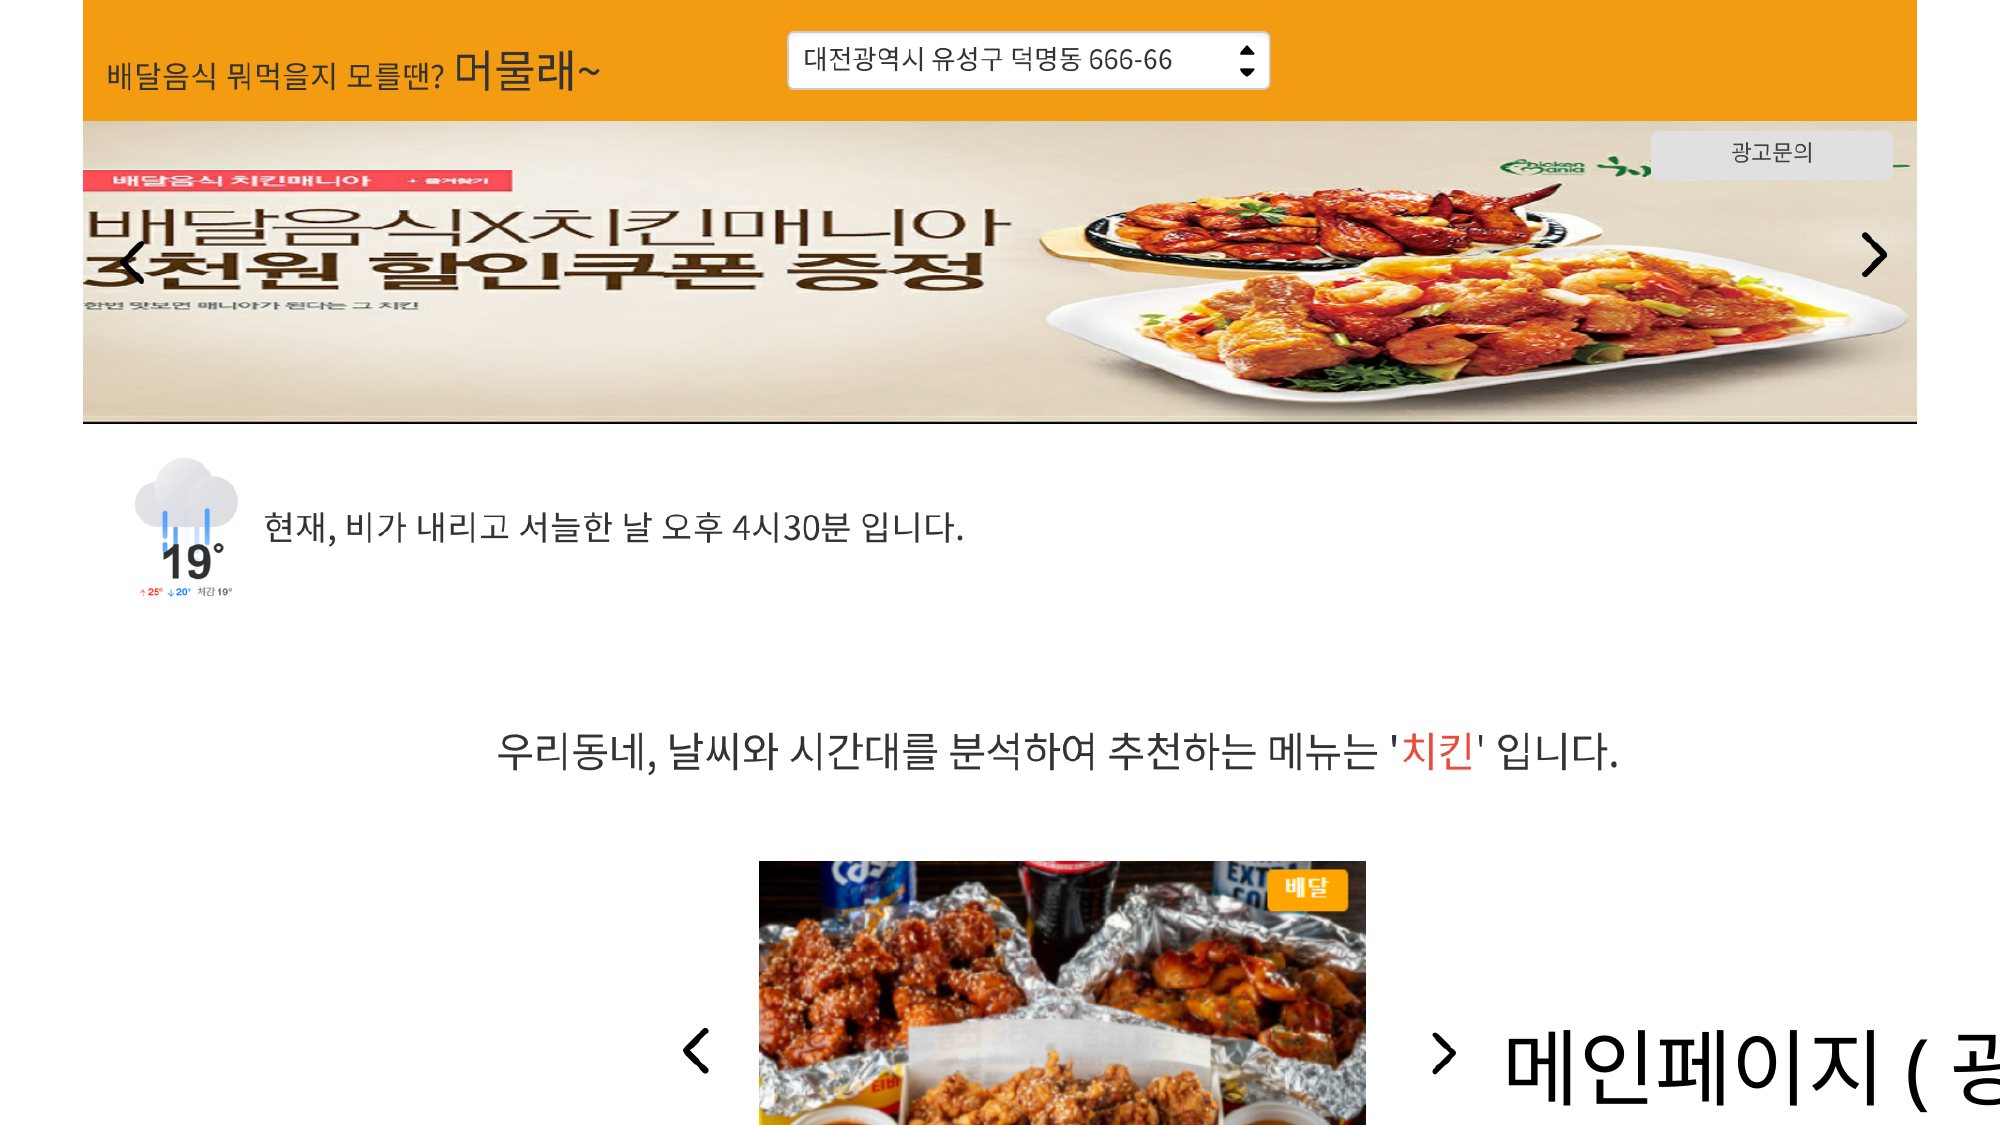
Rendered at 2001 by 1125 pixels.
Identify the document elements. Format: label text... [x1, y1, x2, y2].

text_box 메인페이지(광고) [1917, 1008, 2000, 1125]
picture [83, 0, 1917, 1125]
